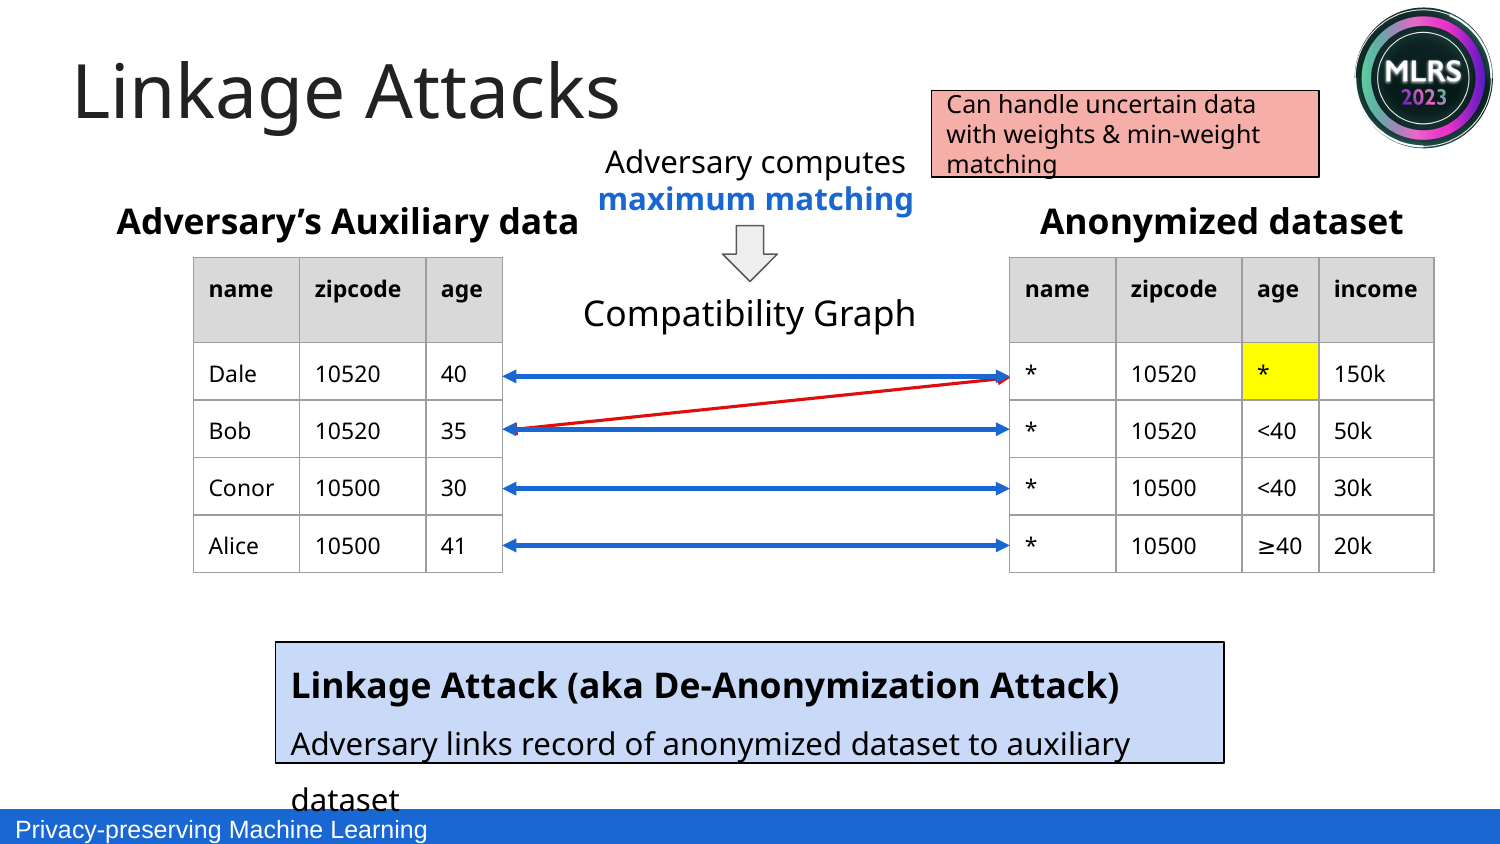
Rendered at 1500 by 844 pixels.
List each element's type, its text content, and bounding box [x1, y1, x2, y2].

table_cell Alice [194, 516, 299, 572]
text_box Compatibility Graph [549, 284, 951, 341]
table_header name [194, 258, 299, 342]
text_box [722, 225, 778, 282]
picture [1375, 7, 1493, 133]
table_cell 10520 [1117, 343, 1241, 399]
text_box Adversary computes maximum matching [555, 131, 957, 228]
table_cell 30 [427, 458, 502, 514]
table_cell * [1010, 458, 1115, 514]
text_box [504, 382, 1011, 430]
table_cell * [1243, 343, 1318, 399]
table_header age [1243, 258, 1318, 342]
table_cell * [1010, 516, 1115, 572]
table_cell 30k [1320, 458, 1433, 514]
table_header age [427, 258, 502, 342]
table_header income [1320, 258, 1433, 342]
table_header zipcode [1117, 258, 1241, 342]
table_cell 40 [427, 343, 502, 399]
table_cell 41 [427, 516, 502, 572]
table_cell 20k [1320, 516, 1433, 572]
table_header zipcode [300, 258, 425, 342]
table_cell 10520 [1117, 401, 1241, 457]
text_box Adversary’s Auxiliary data [100, 192, 596, 249]
table_cell 10500 [1117, 516, 1241, 572]
table_cell ≥40 [1243, 516, 1318, 572]
table_cell 150k [1320, 343, 1433, 399]
table_cell <40 [1243, 401, 1318, 457]
text_box Can handle uncertain data with weights & min-weight matching [931, 90, 1319, 178]
table_cell Conor [194, 458, 299, 514]
table_cell 10500 [300, 458, 425, 514]
table_cell * [1010, 401, 1115, 457]
table_header name [1010, 258, 1115, 342]
text_box Linkage Attacks [55, 28, 1467, 149]
table_cell 35 [427, 401, 502, 457]
table_cell Bob [194, 401, 299, 457]
text_box Anonymized dataset [1021, 192, 1423, 249]
table_cell Dale [194, 343, 299, 399]
table_cell * [1010, 343, 1115, 399]
table_cell <40 [1243, 458, 1318, 514]
text_box Linkage Attack (aka De-Anonymization Attack) Adversary links record of anonymized dataset to auxiliary dataset [275, 641, 1225, 763]
table_cell 10520 [300, 343, 425, 399]
table_cell 10500 [300, 516, 425, 572]
table_cell 50k [1320, 401, 1433, 457]
table_cell 10520 [300, 401, 425, 457]
table_cell 10500 [1117, 458, 1241, 514]
